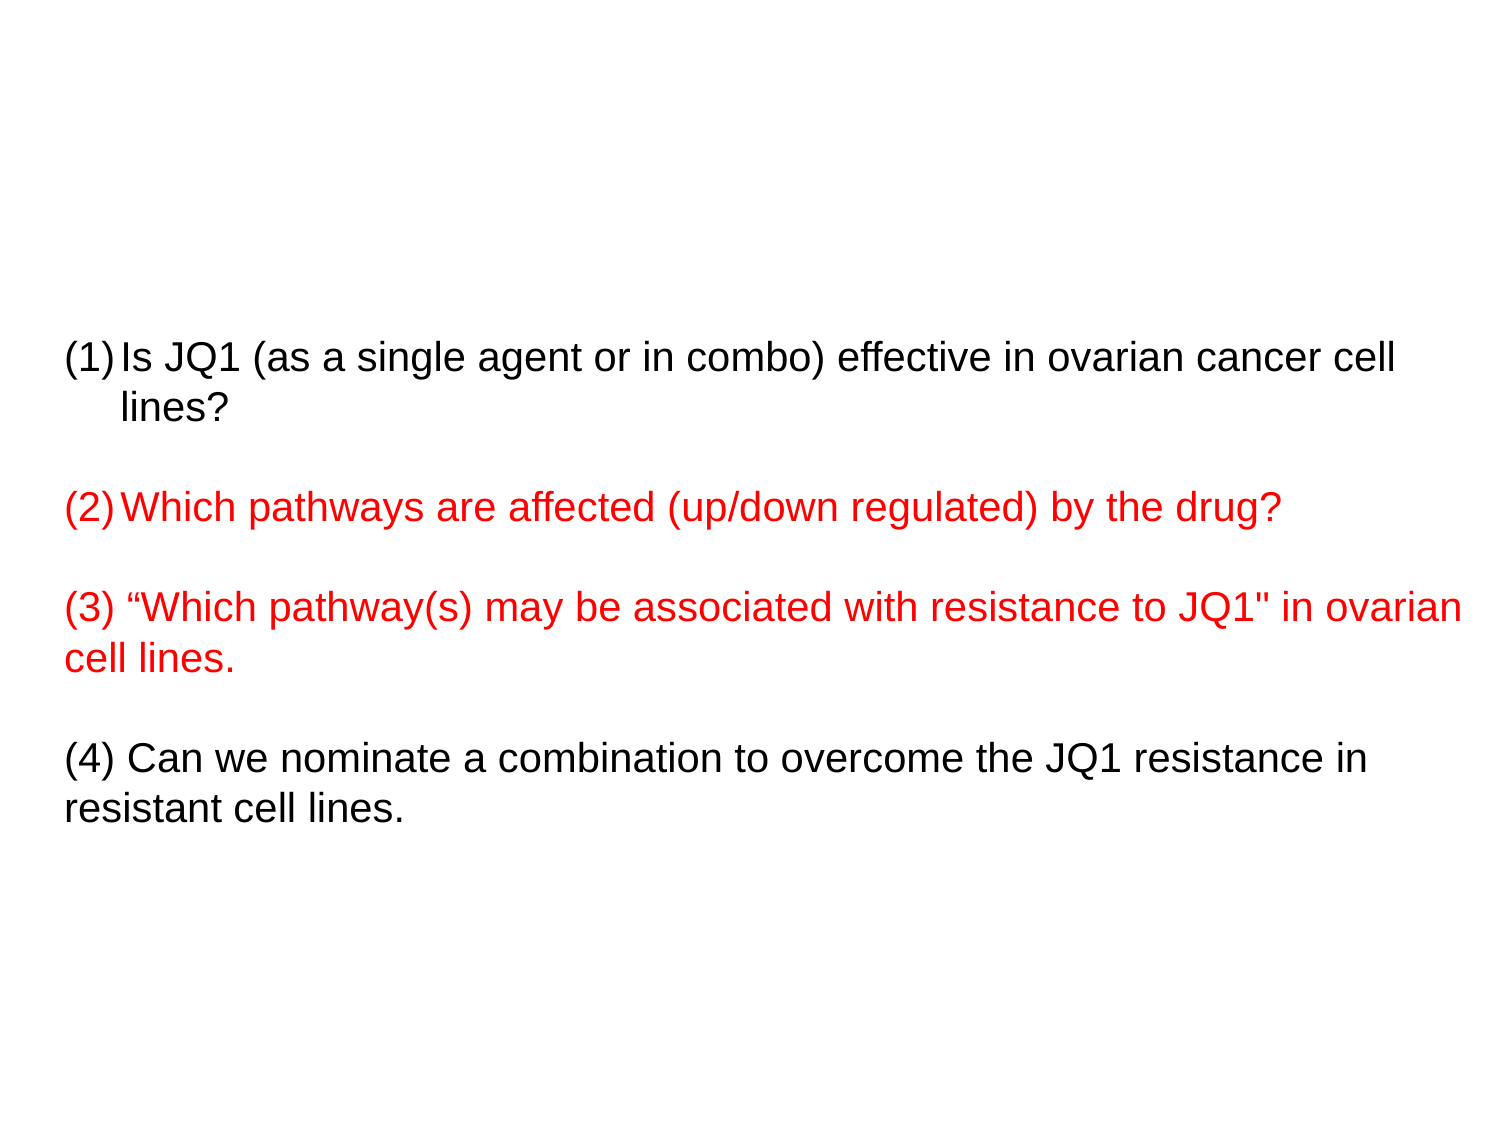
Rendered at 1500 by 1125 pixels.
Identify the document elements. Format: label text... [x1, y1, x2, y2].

text_box Is JQ1 (as a single agent or in combo) effective in ovarian cancer cell lines? Which pathways are affected (up/down regulated) by the drug? (3) “Which pathway(s) may be associated with resistance to JQ1" in ovarian cell lines. (4) Can we nominate a combination to overcome the JQ1 resistance in resistant cell lines. [49, 322, 1500, 838]
